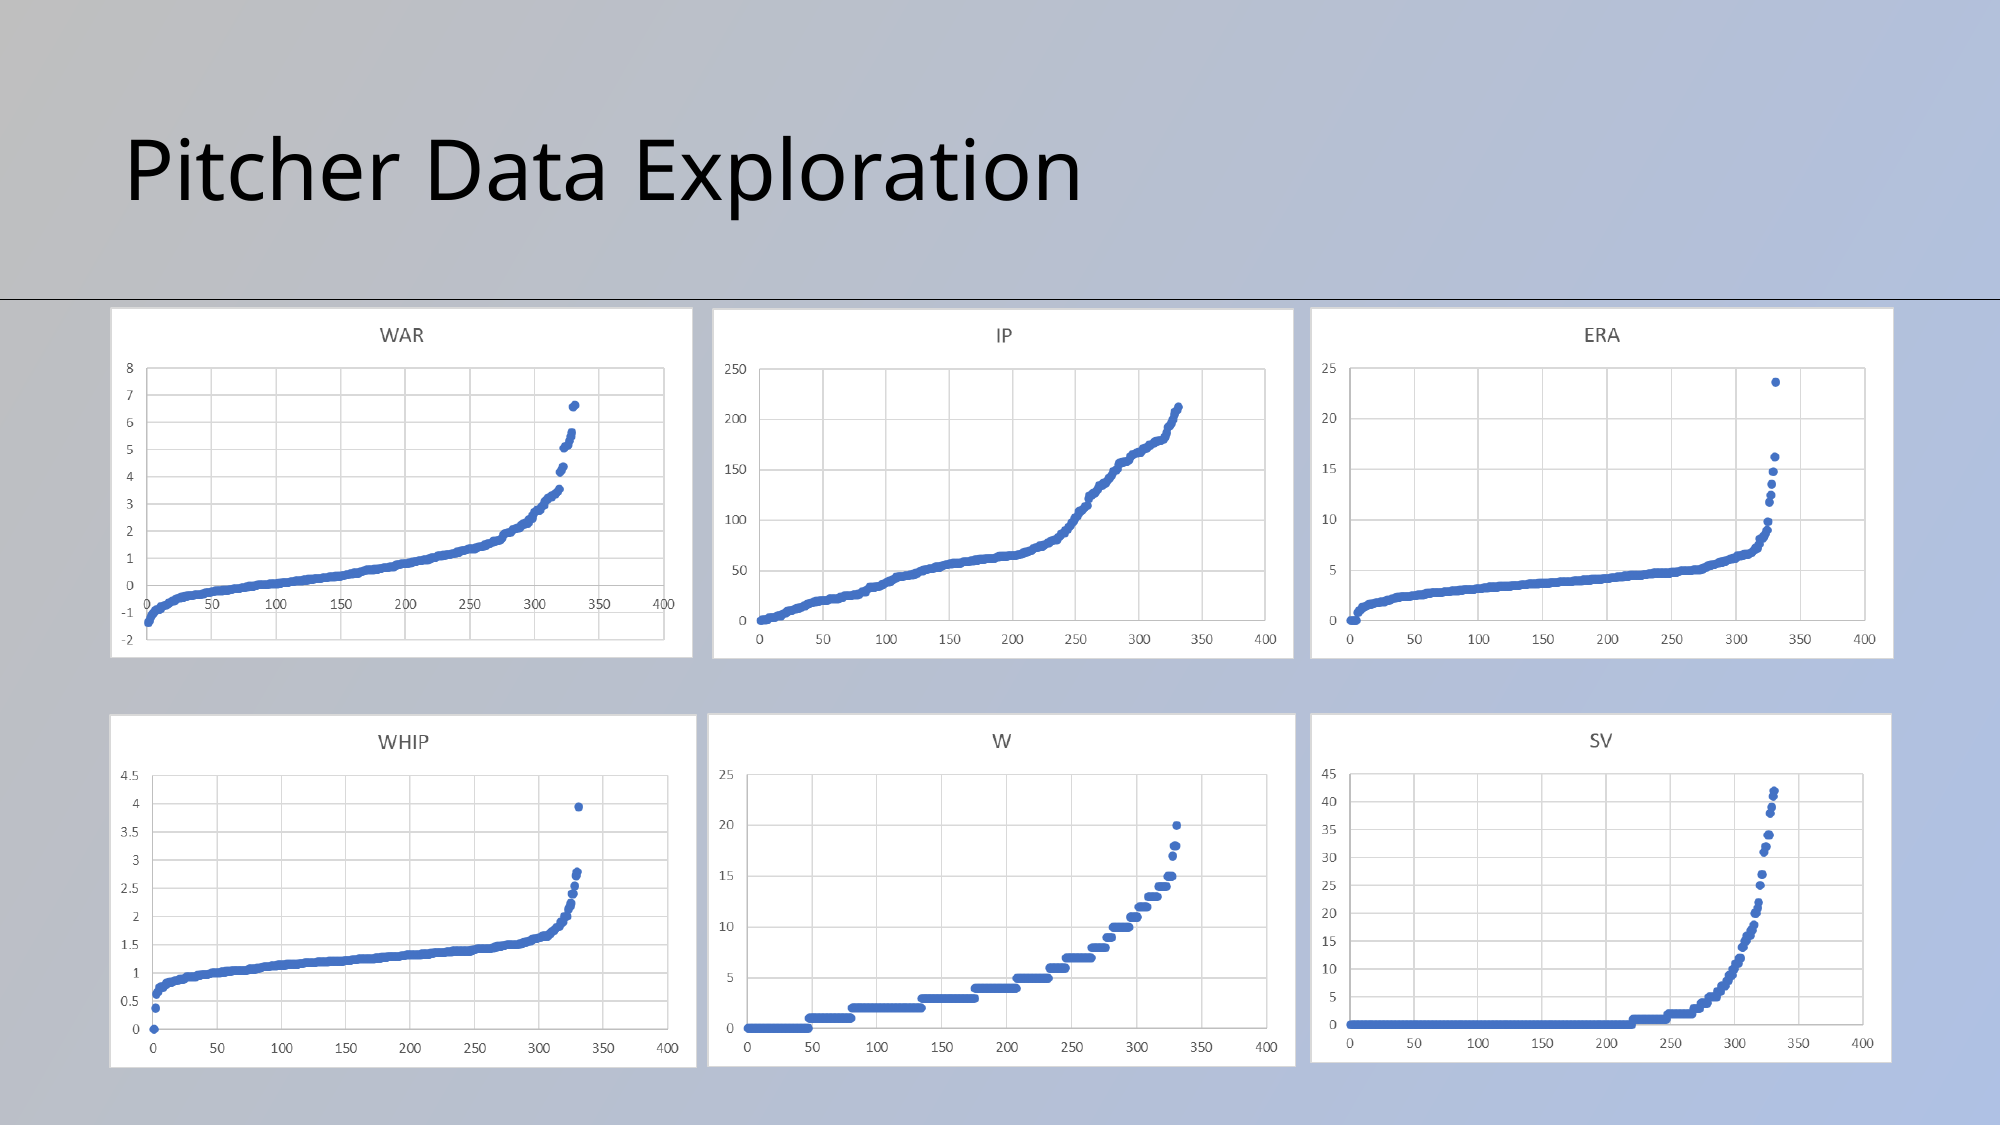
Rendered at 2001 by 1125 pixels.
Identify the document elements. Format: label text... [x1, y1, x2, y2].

picture [1310, 713, 1892, 1063]
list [110, 307, 693, 658]
title Pitcher Data Exploration [108, 120, 1454, 228]
picture [712, 308, 1294, 659]
picture [706, 713, 1296, 1067]
picture [1310, 307, 1894, 659]
picture [109, 714, 697, 1068]
